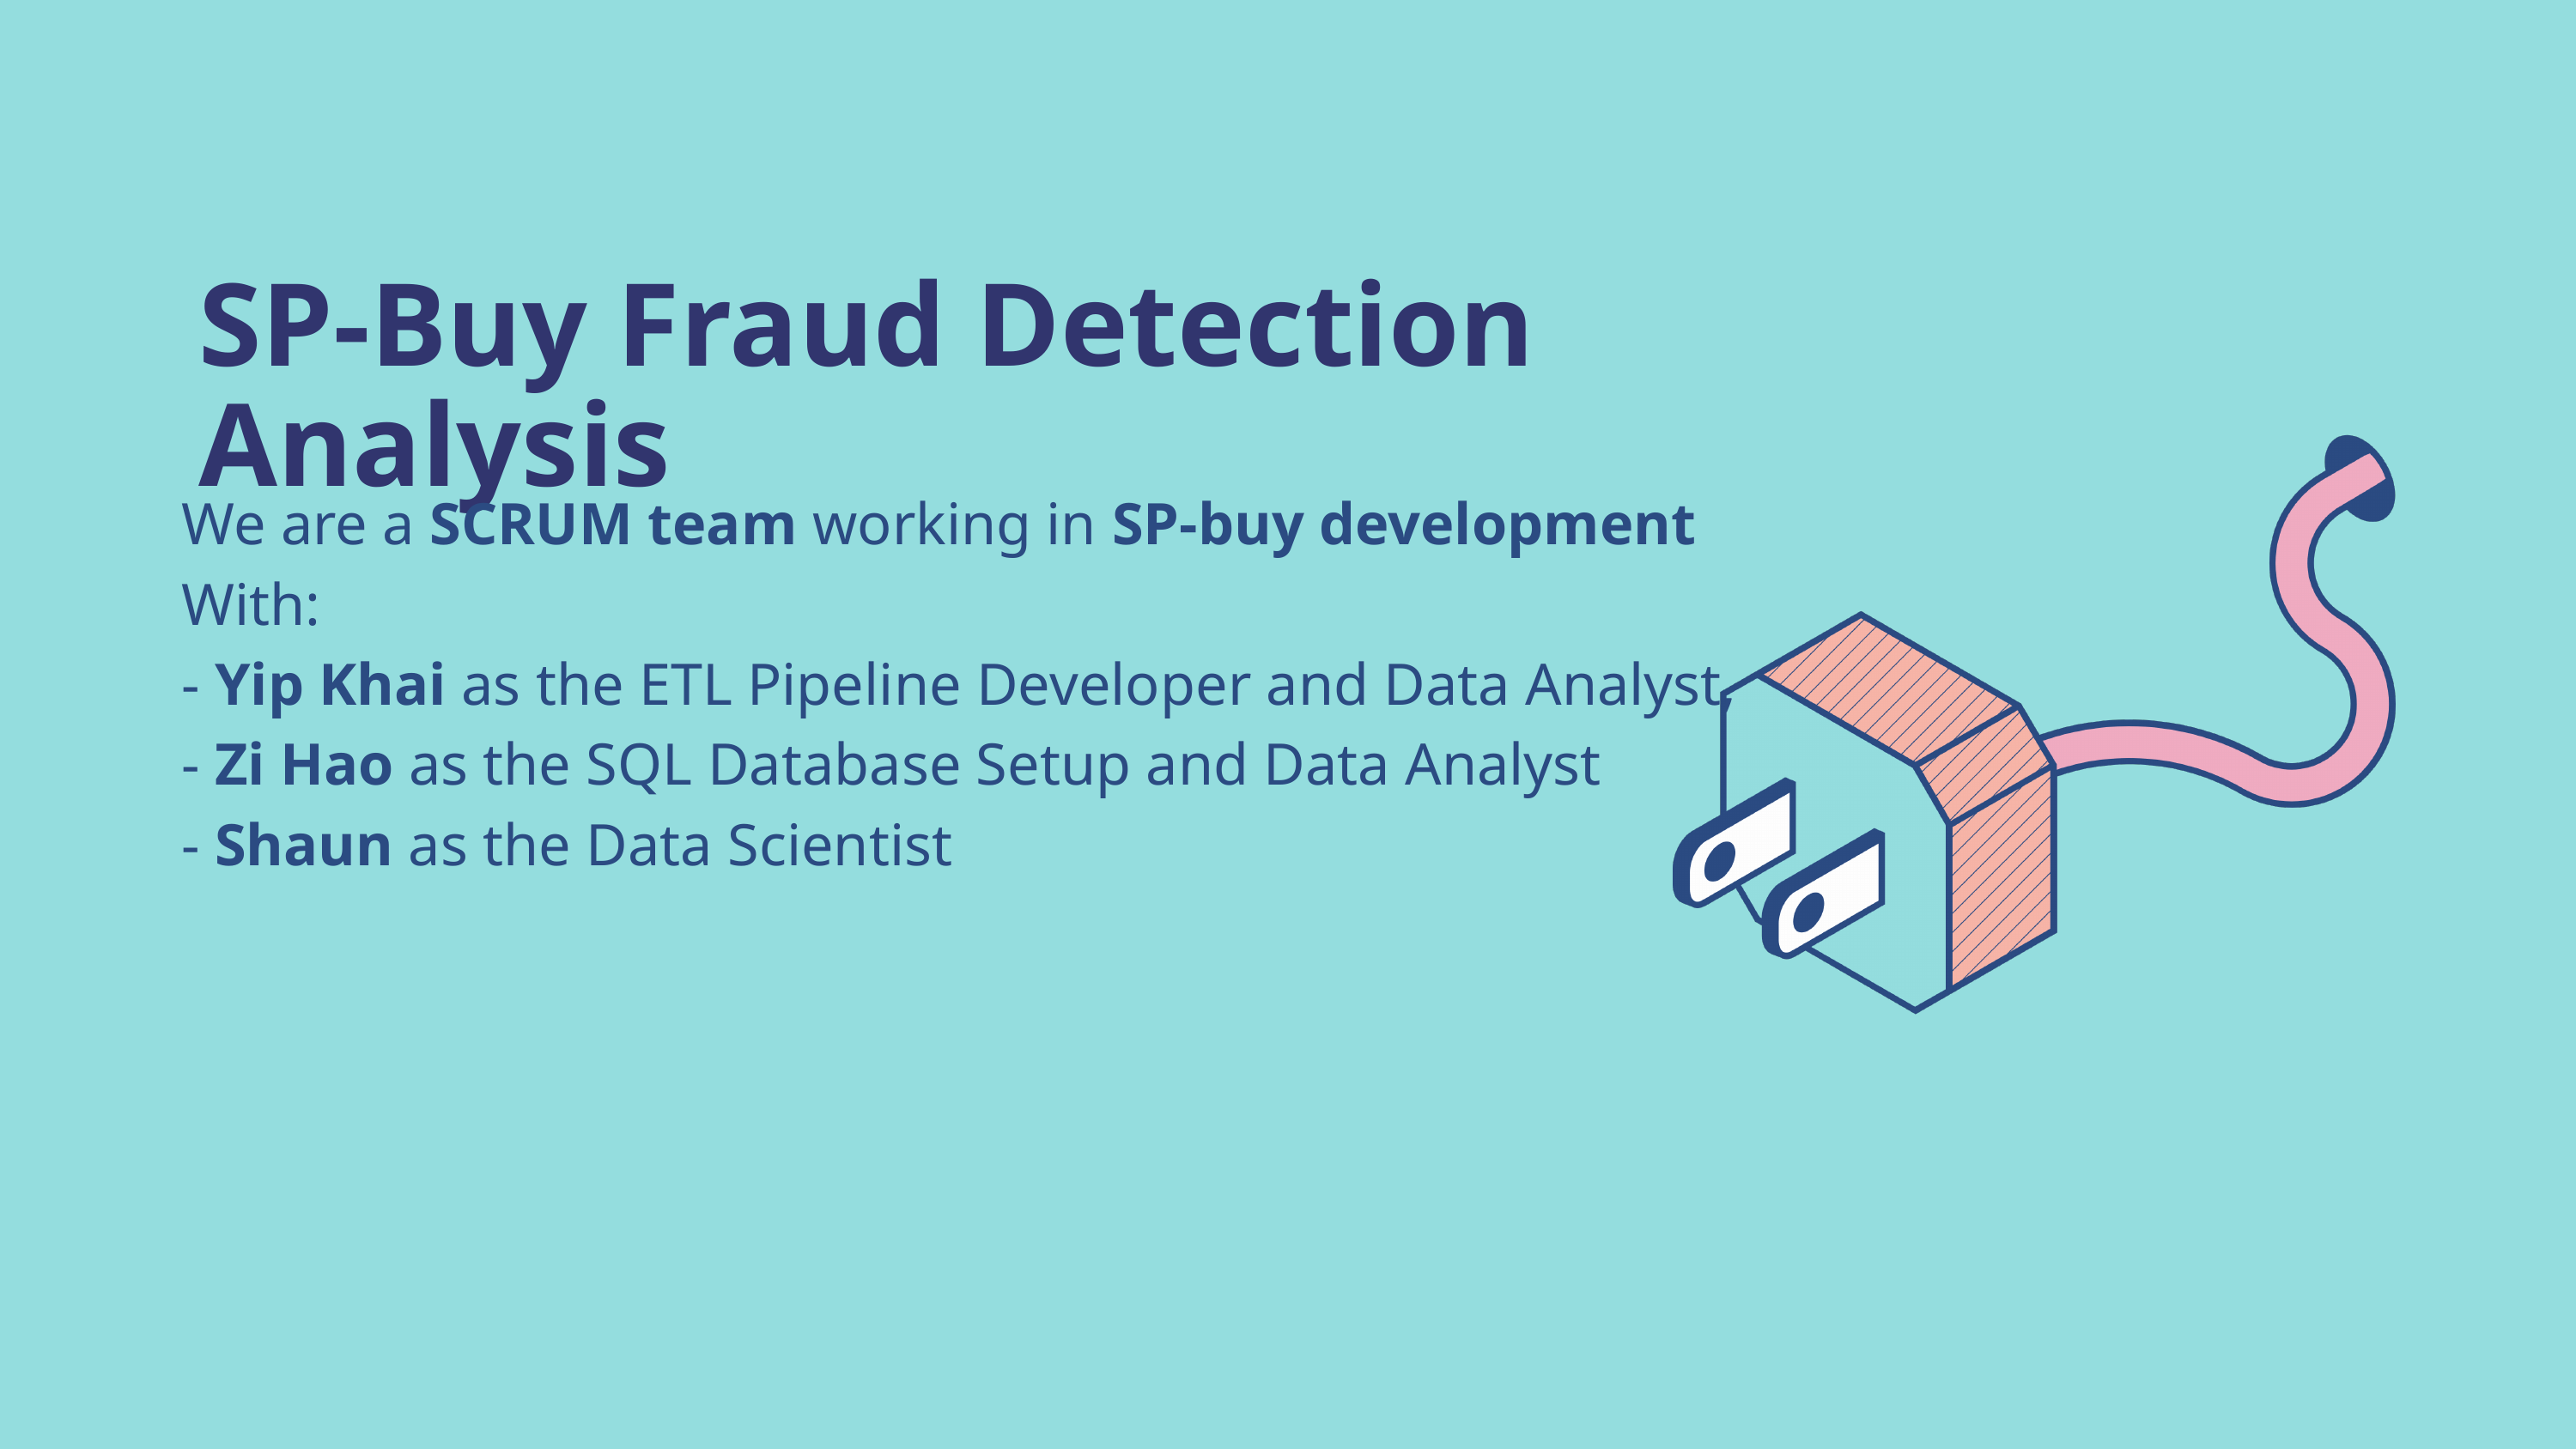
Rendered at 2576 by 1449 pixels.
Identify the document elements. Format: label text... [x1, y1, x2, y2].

text_box [1892, 434, 2397, 1015]
text_box We are a SCRUM team working in SP-buy development With: - Yip Khai as the ETL Pipeline Developer and Data Analyst, - Zi Hao as the SQL Database Setup and Data Analyst - Shaun as the Data Scientist [181, 476, 1892, 1022]
text_box SP-Buy Fraud Detection Analysis [198, 269, 1984, 510]
